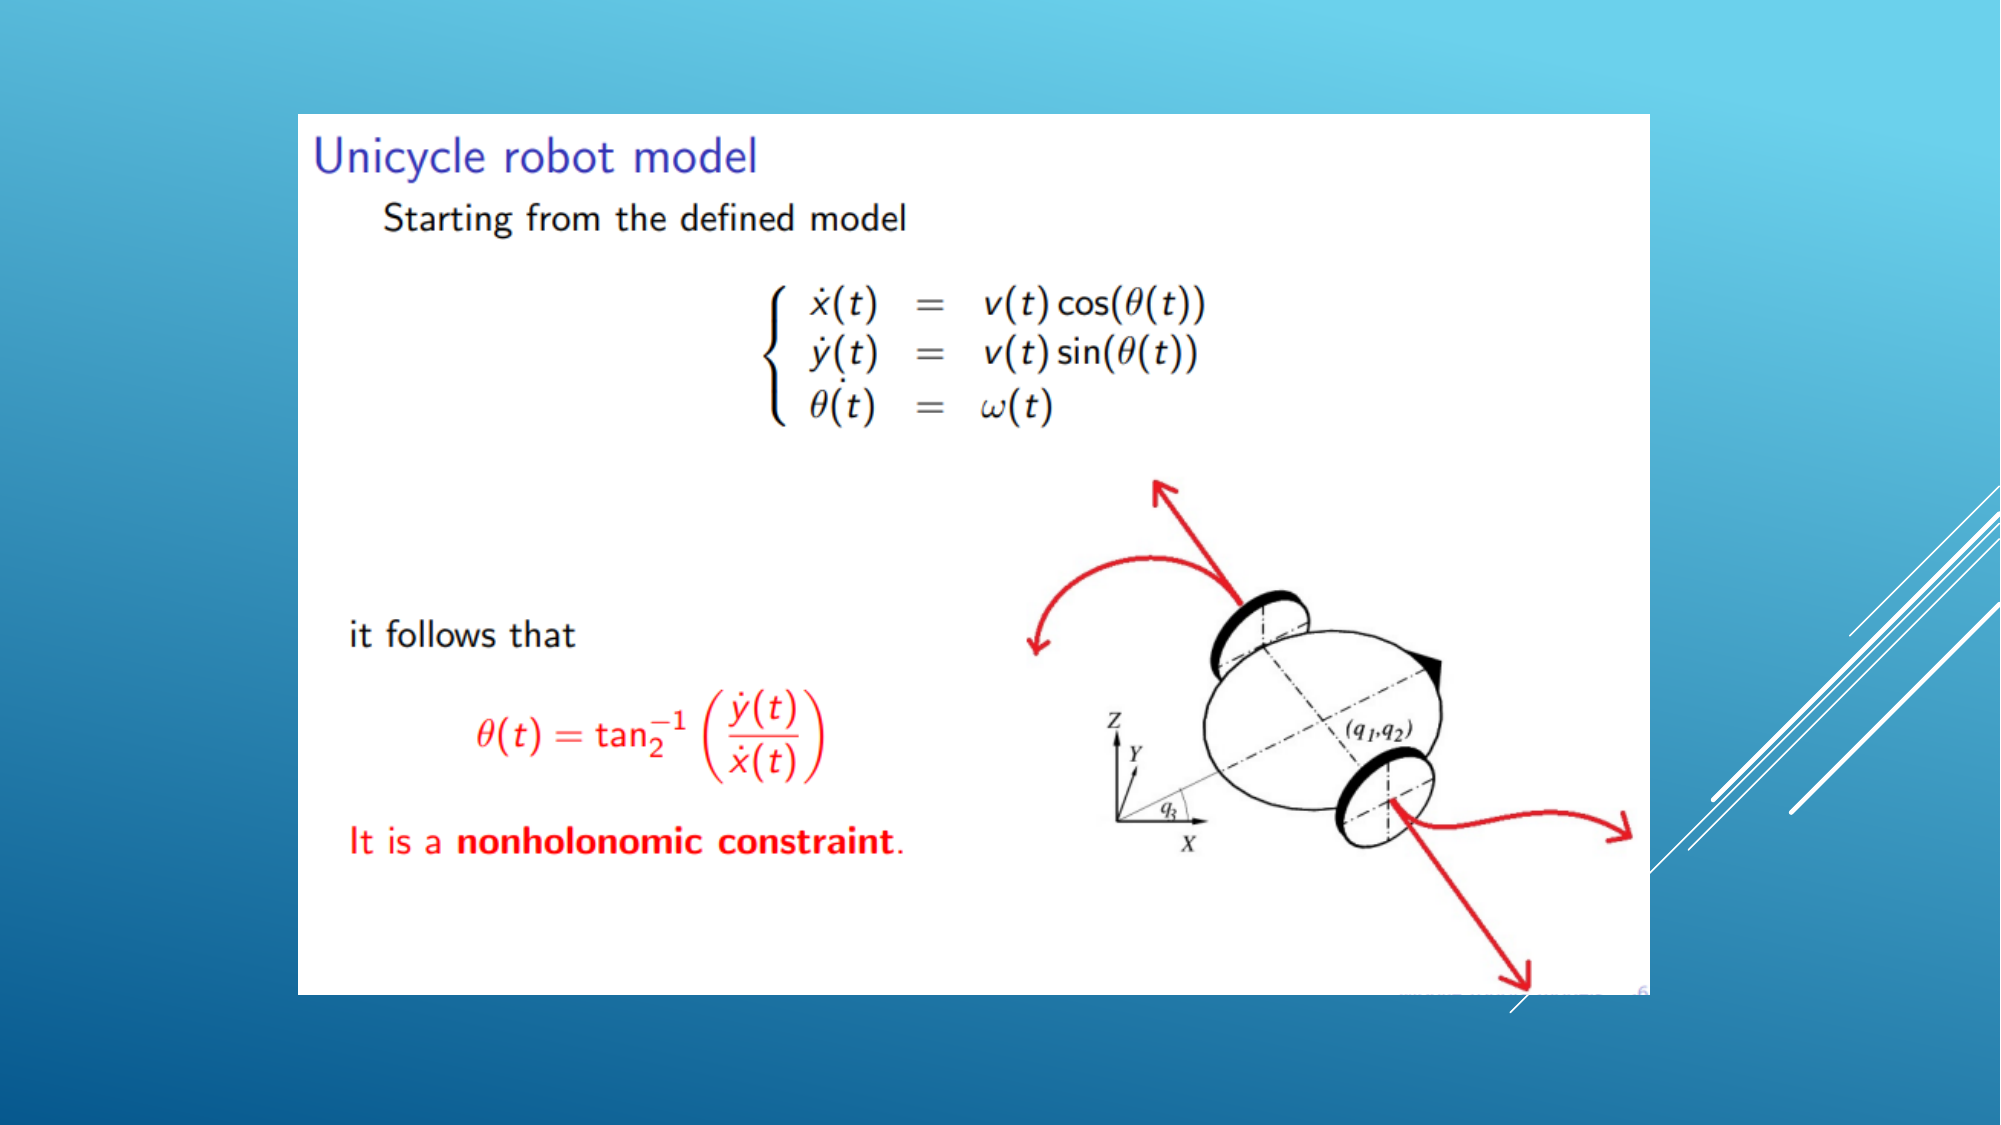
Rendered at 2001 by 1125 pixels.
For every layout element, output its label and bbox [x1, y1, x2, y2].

list [297, 113, 1651, 995]
